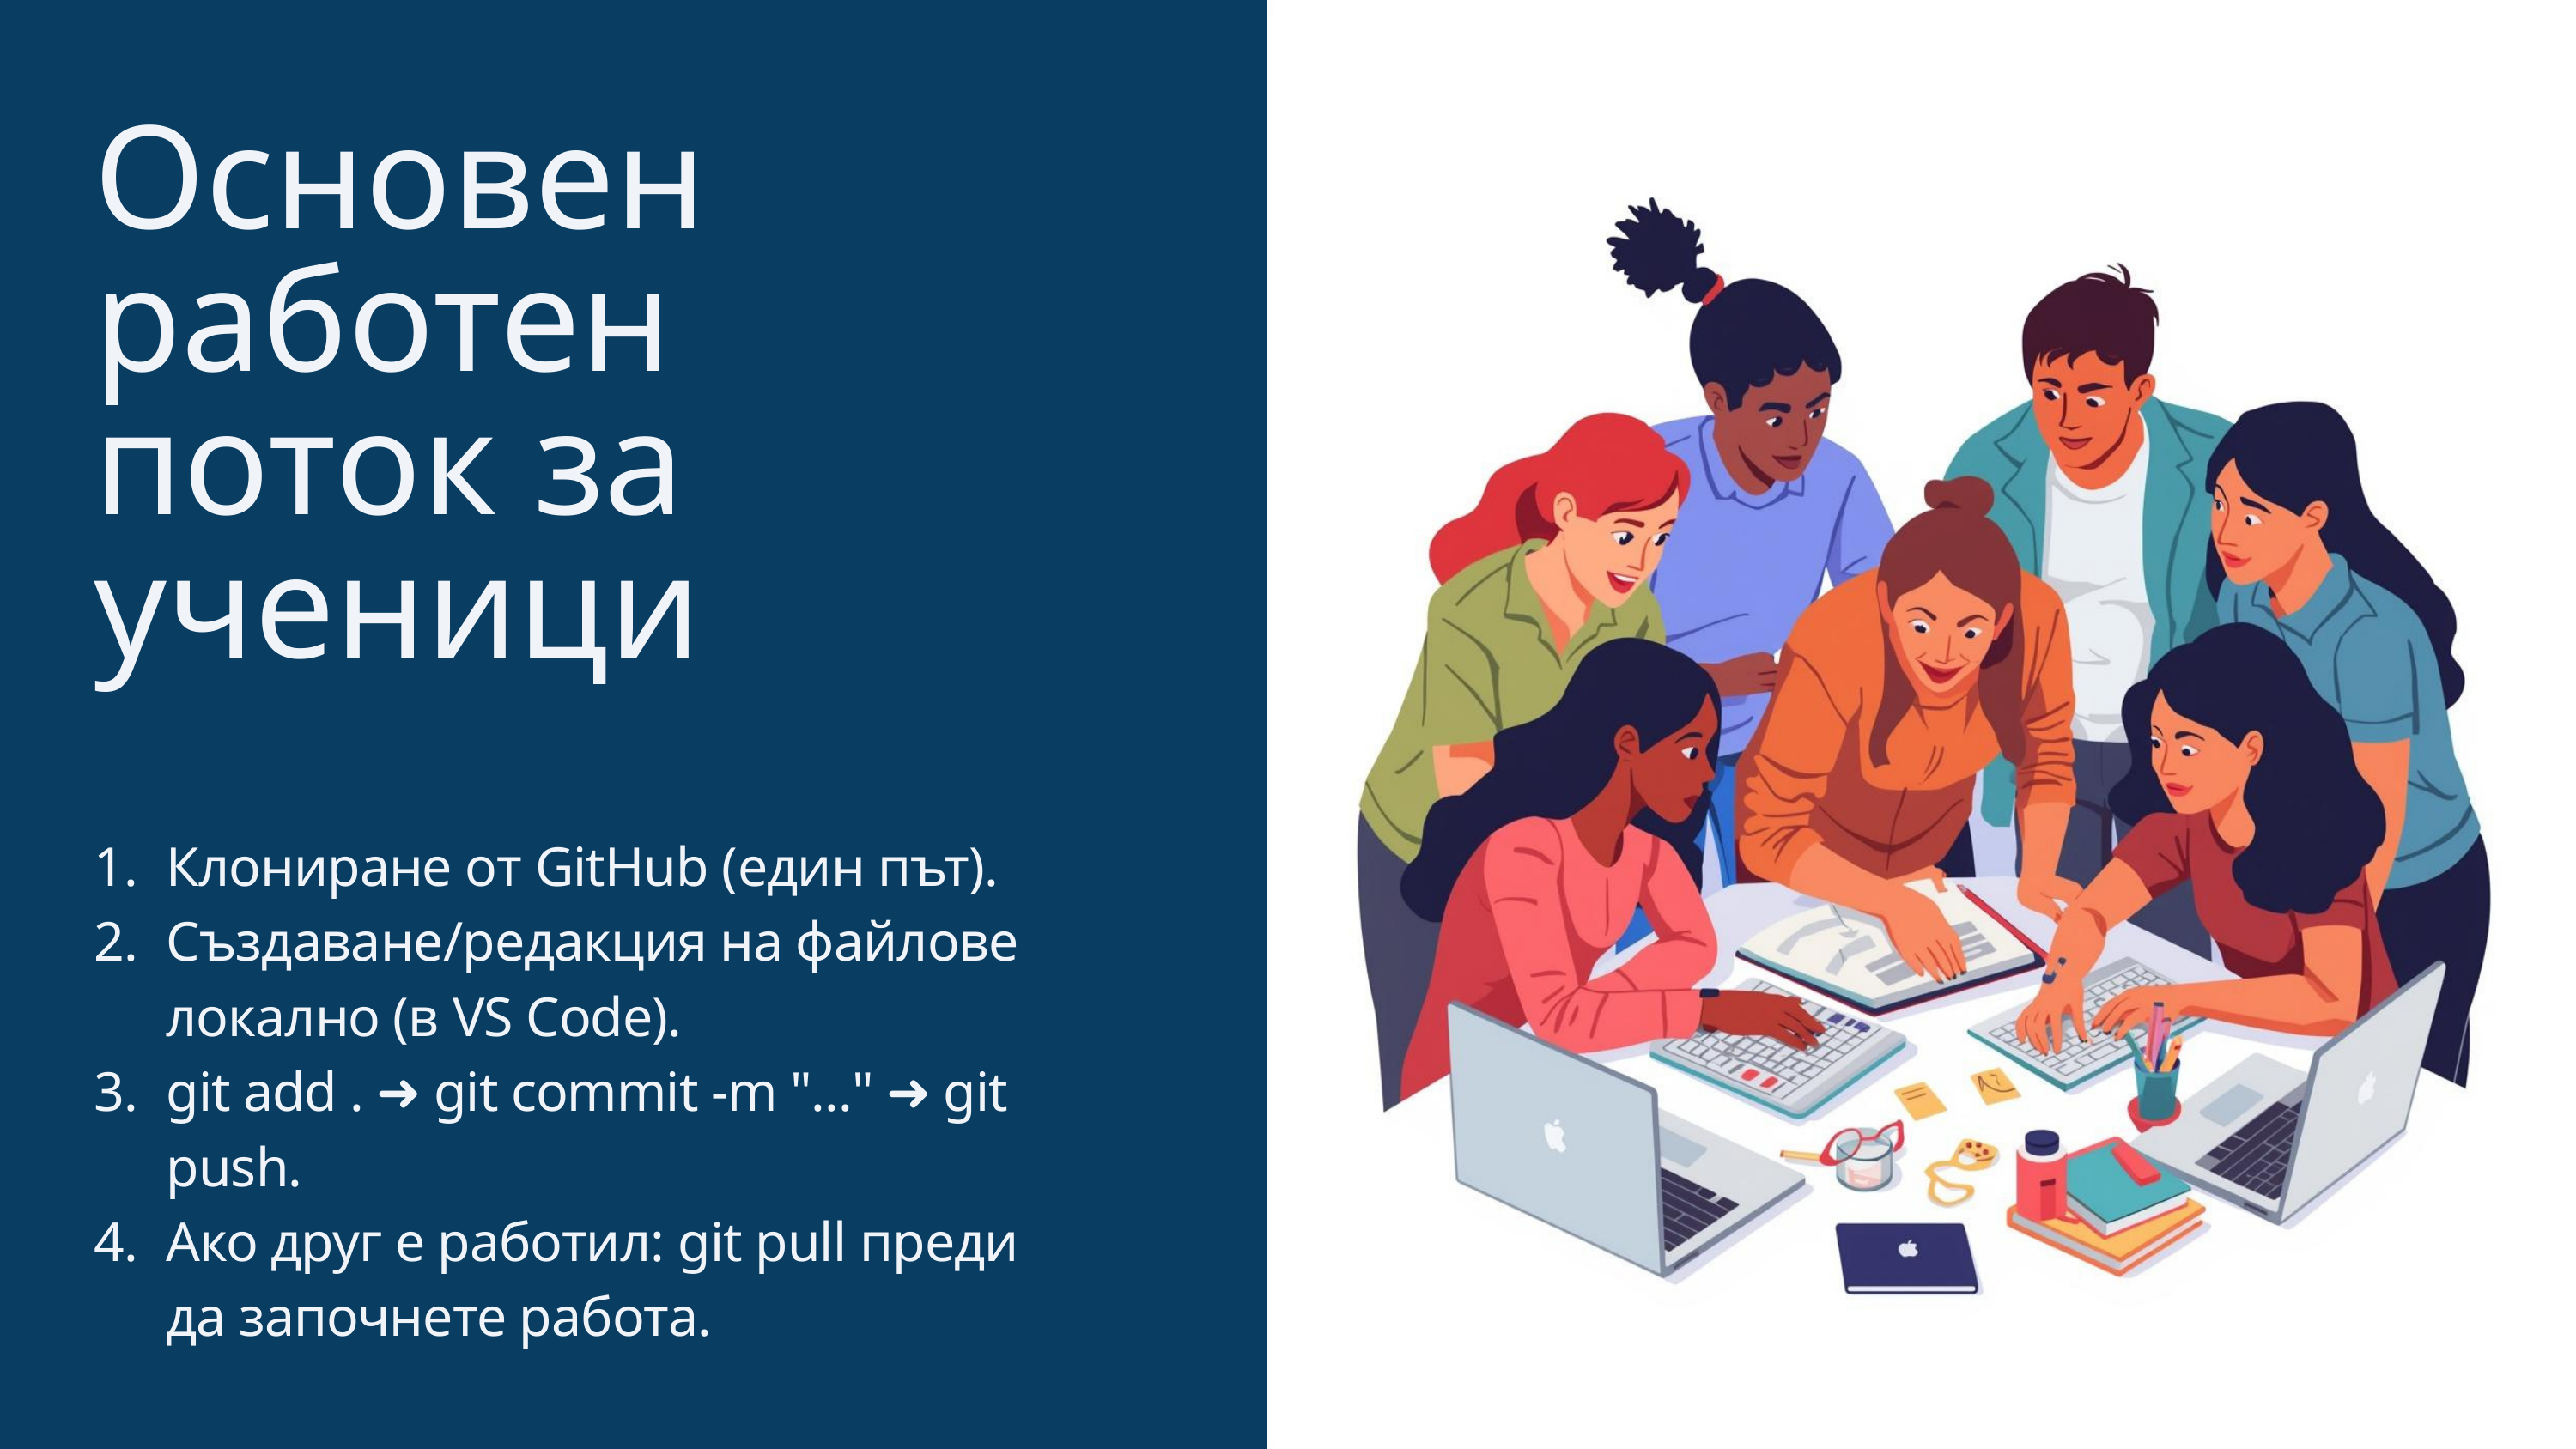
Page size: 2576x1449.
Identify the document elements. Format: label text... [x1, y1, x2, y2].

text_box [1266, 0, 2576, 1449]
text_box Основен работен поток за ученици [94, 113, 1064, 687]
text_box Клониране от GitHub (един път). Създаване/редакция на файлове локално (в VS Code). git add . ➜ git commit -m "..." ➜ git push. Ако друг е работил: git pull преди да започнете работа. [94, 822, 1064, 1348]
